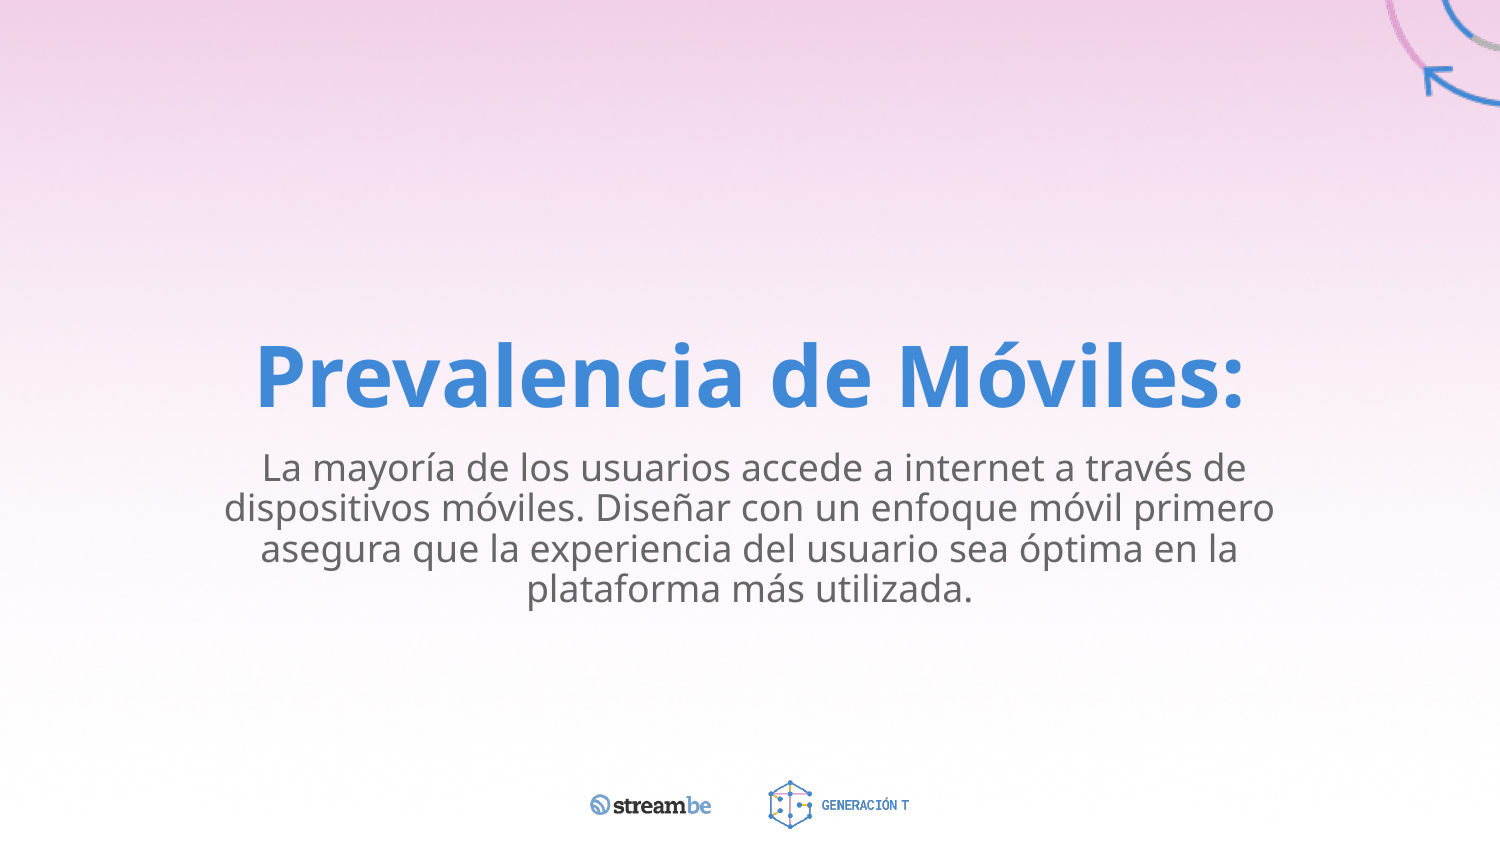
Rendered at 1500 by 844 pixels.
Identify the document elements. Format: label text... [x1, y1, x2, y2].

subtitle La mayoría de los usuarios accede a internet a través de dispositivos móviles. Diseñar con un enfoque móvil primero asegura que la experiencia del usuario sea óptima en la plataforma más utilizada. [187, 443, 1313, 762]
title Prevalencia de Móviles: [187, 138, 1313, 432]
picture [0, 0, 1500, 844]
